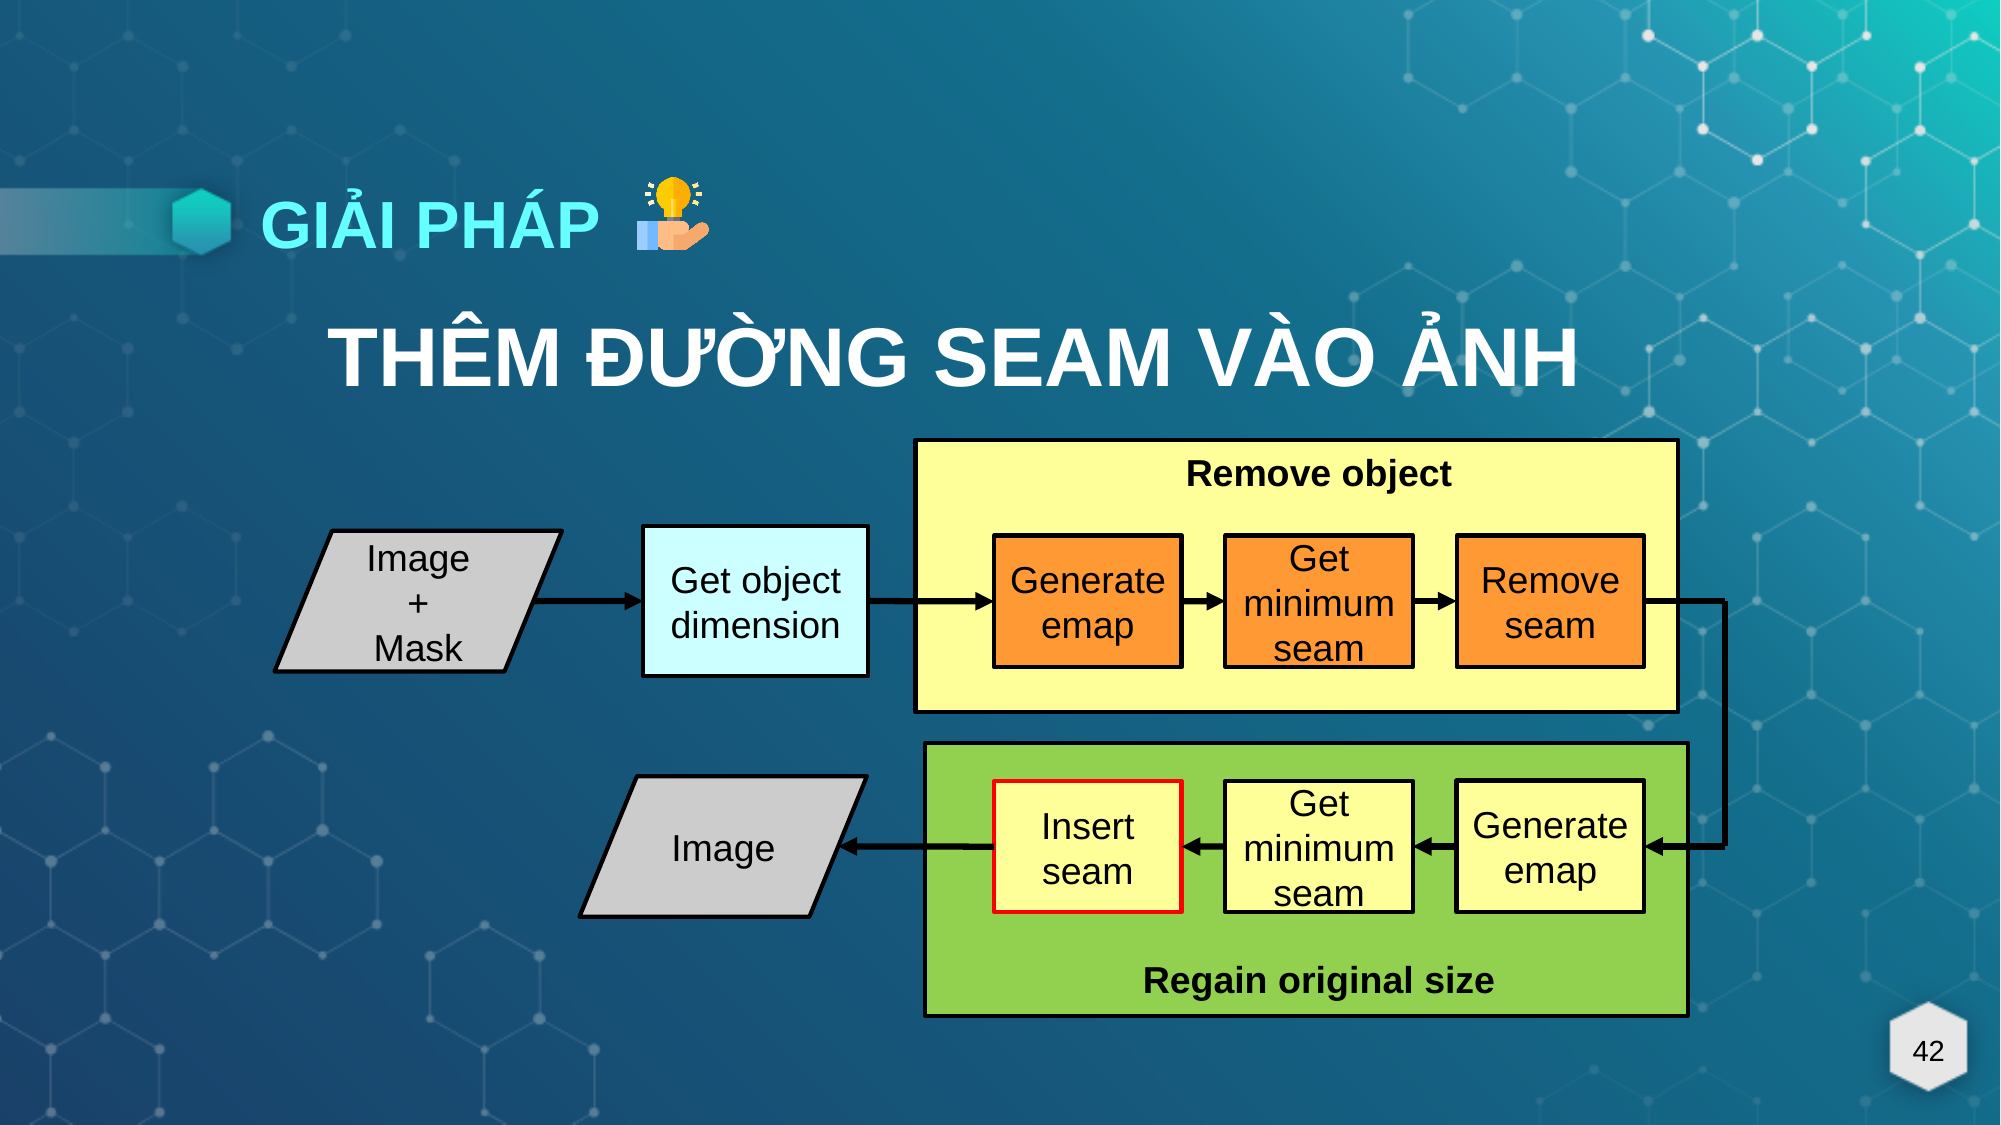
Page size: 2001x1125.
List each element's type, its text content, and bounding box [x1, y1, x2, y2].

text_box [923, 853, 1690, 1018]
picture [0, 0, 2001, 1125]
text_box Get minimum seam [1223, 533, 1415, 669]
text_box Image [577, 774, 869, 919]
text_box [913, 438, 1680, 599]
text_box Regain original size [1111, 948, 1527, 1009]
text_box Generate emap [992, 534, 1184, 669]
text_box Remove seam [1455, 533, 1646, 669]
text_box Get object dimension [641, 524, 870, 678]
text_box Remove object [1147, 442, 1491, 502]
text_box Get minimum seam [1223, 779, 1415, 914]
text_box [923, 741, 1690, 844]
text_box Image + Mask [272, 528, 564, 674]
text_box Thêm đường seam vào ảnh [312, 295, 1707, 409]
title Giải pháp [245, 174, 775, 307]
text_box Insert seam [992, 779, 1184, 914]
text_box Generate emap [1455, 779, 1646, 914]
text_box [913, 608, 1680, 714]
